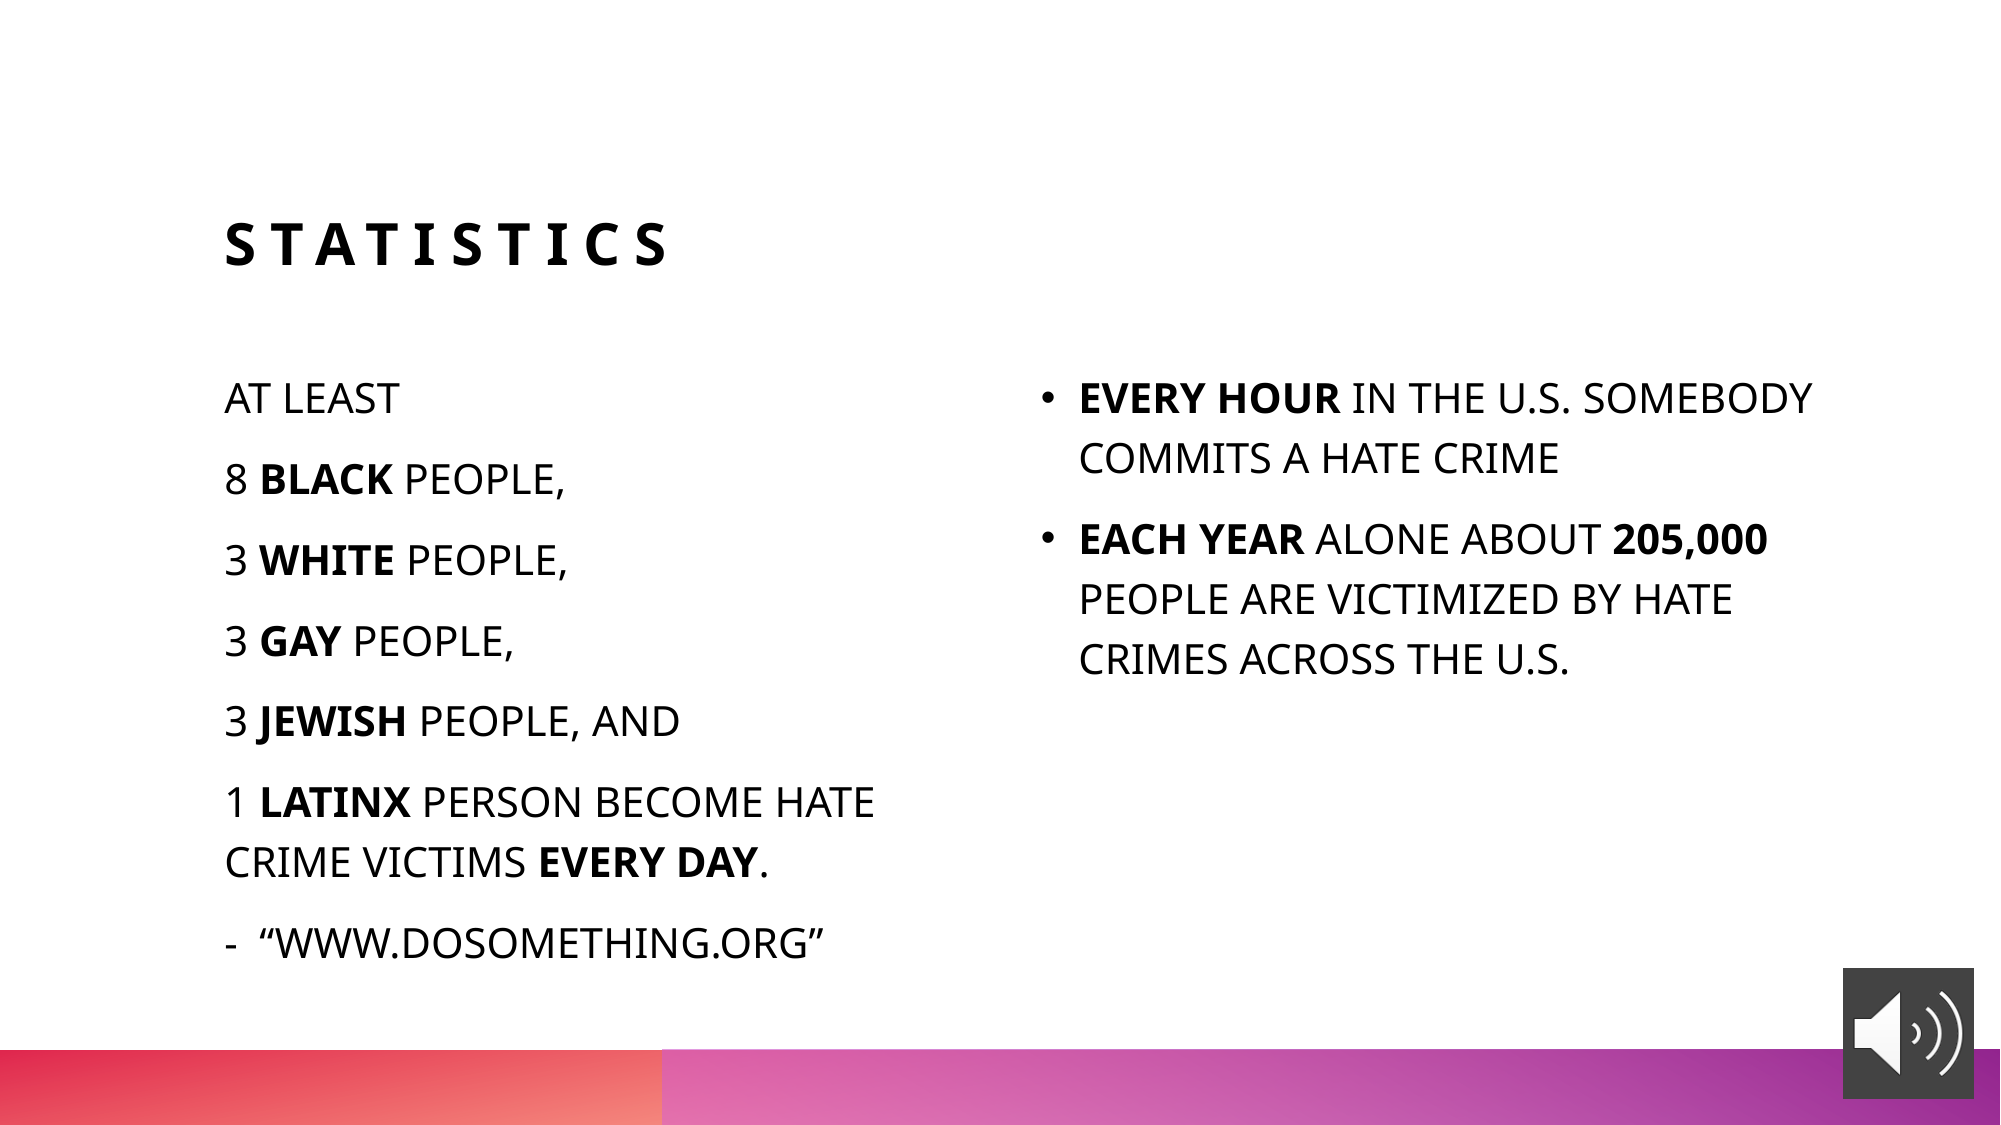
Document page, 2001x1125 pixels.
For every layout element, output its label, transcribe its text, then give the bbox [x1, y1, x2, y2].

list EVERY HOUR IN THE U.S. SOMEBODY COMMITS A HATE CRIME EACH YEAR ALONE ABOUT 205,000 PEOPLE ARE VICTIMIZED BY HATE CRIMES ACROSS THE U.S. [1040, 361, 1863, 967]
picture [1841, 966, 1975, 1100]
list AT LEAST 8 BLACK PEOPLE, 3 WHITE PEOPLE, 3 GAY PEOPLE, 3 JEWISH PEOPLE, AND 1 LATINX PERSON BECOME HATE CRIME VICTIMS EVERY DAY. - “WWW.DOSOMETHING.ORG” [224, 361, 984, 967]
title Statistics [224, 75, 1863, 278]
